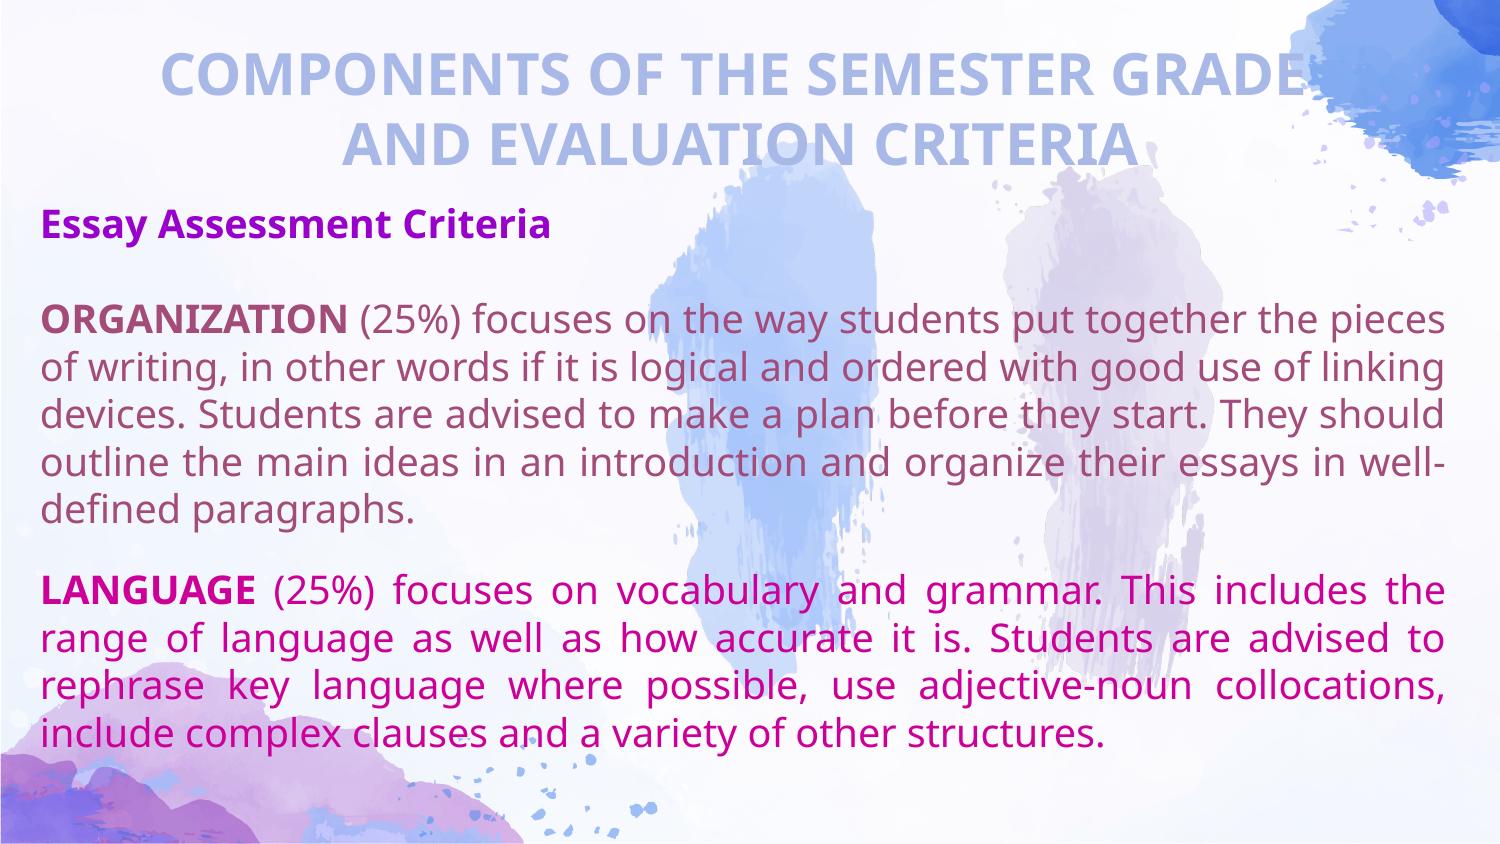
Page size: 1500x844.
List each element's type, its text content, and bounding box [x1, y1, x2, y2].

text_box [647, 140, 1224, 697]
picture [0, 0, 1500, 844]
title COMPONENTS OF THE SEMESTER GRADE AND EVALUATION CRITERIA [119, 21, 1363, 166]
subtitle Essay Assessment Criteria ORGANIZATION (25%) focuses on the way students put together the pieces of writing, in other words if it is logical and ordered with good use of linking devices. Students are advised to make a plan before they start. They should outline the main ideas in an introduction and organize their essays in well-defined paragraphs. LANGUAGE (25%) focuses on vocabulary and grammar. This includes the range of language as well as how accurate it is. Students are advised to rephrase key language where possible, use adjective-noun collocations, include complex clauses and a variety of other structures. [24, 184, 1463, 797]
